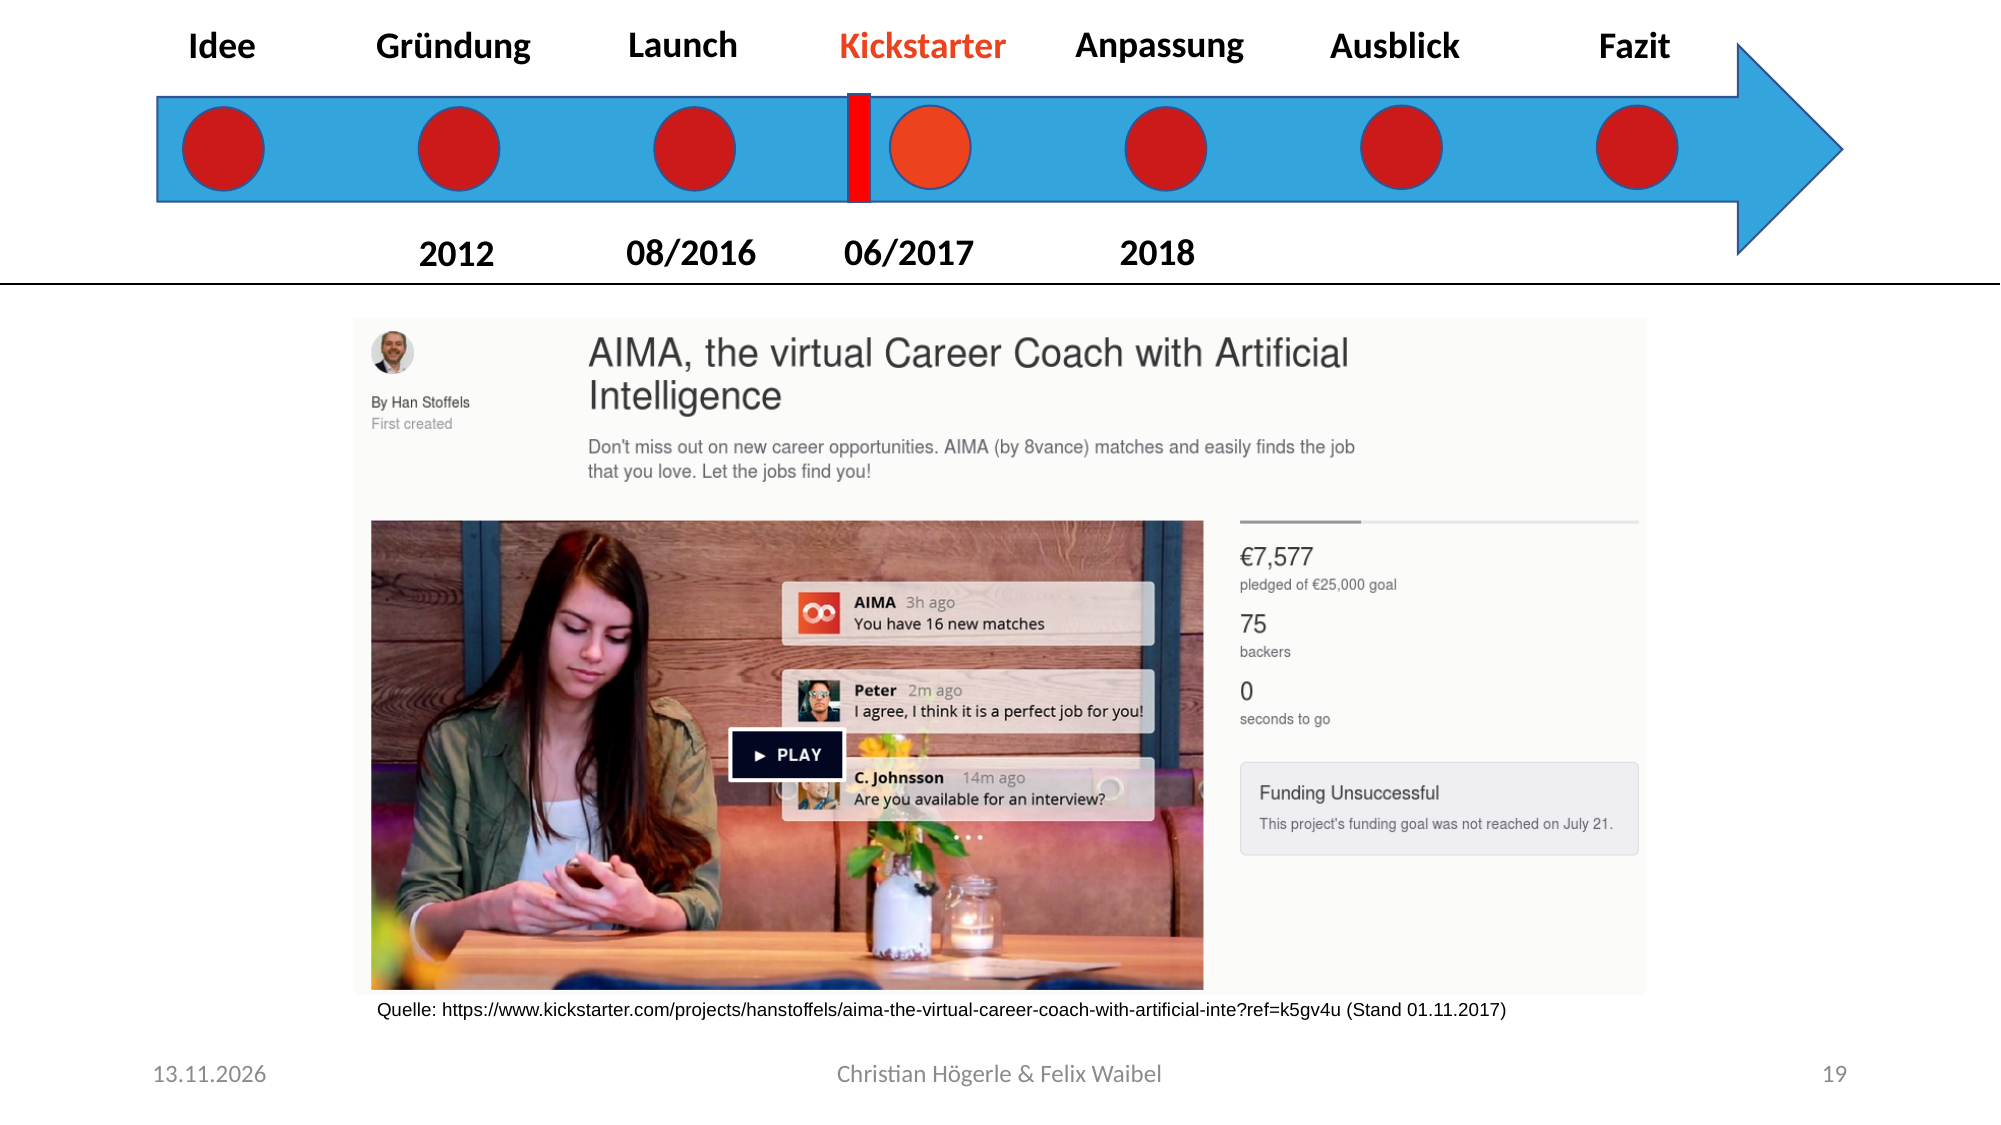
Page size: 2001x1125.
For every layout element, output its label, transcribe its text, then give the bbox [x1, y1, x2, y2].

text_box Quelle: https://www.kickstarter.com/projects/hanstoffels/aima-the-virtual-career-coach-with-artificial-inte?ref=k5gv4u (Stand 01.11.2017) [362, 995, 1522, 1028]
slide_number 19 [1412, 1042, 1863, 1103]
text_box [157, 12, 1843, 283]
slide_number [137, 1042, 588, 1103]
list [354, 318, 1646, 995]
footer Christian Högerle & Felix Waibel [662, 1042, 1338, 1103]
